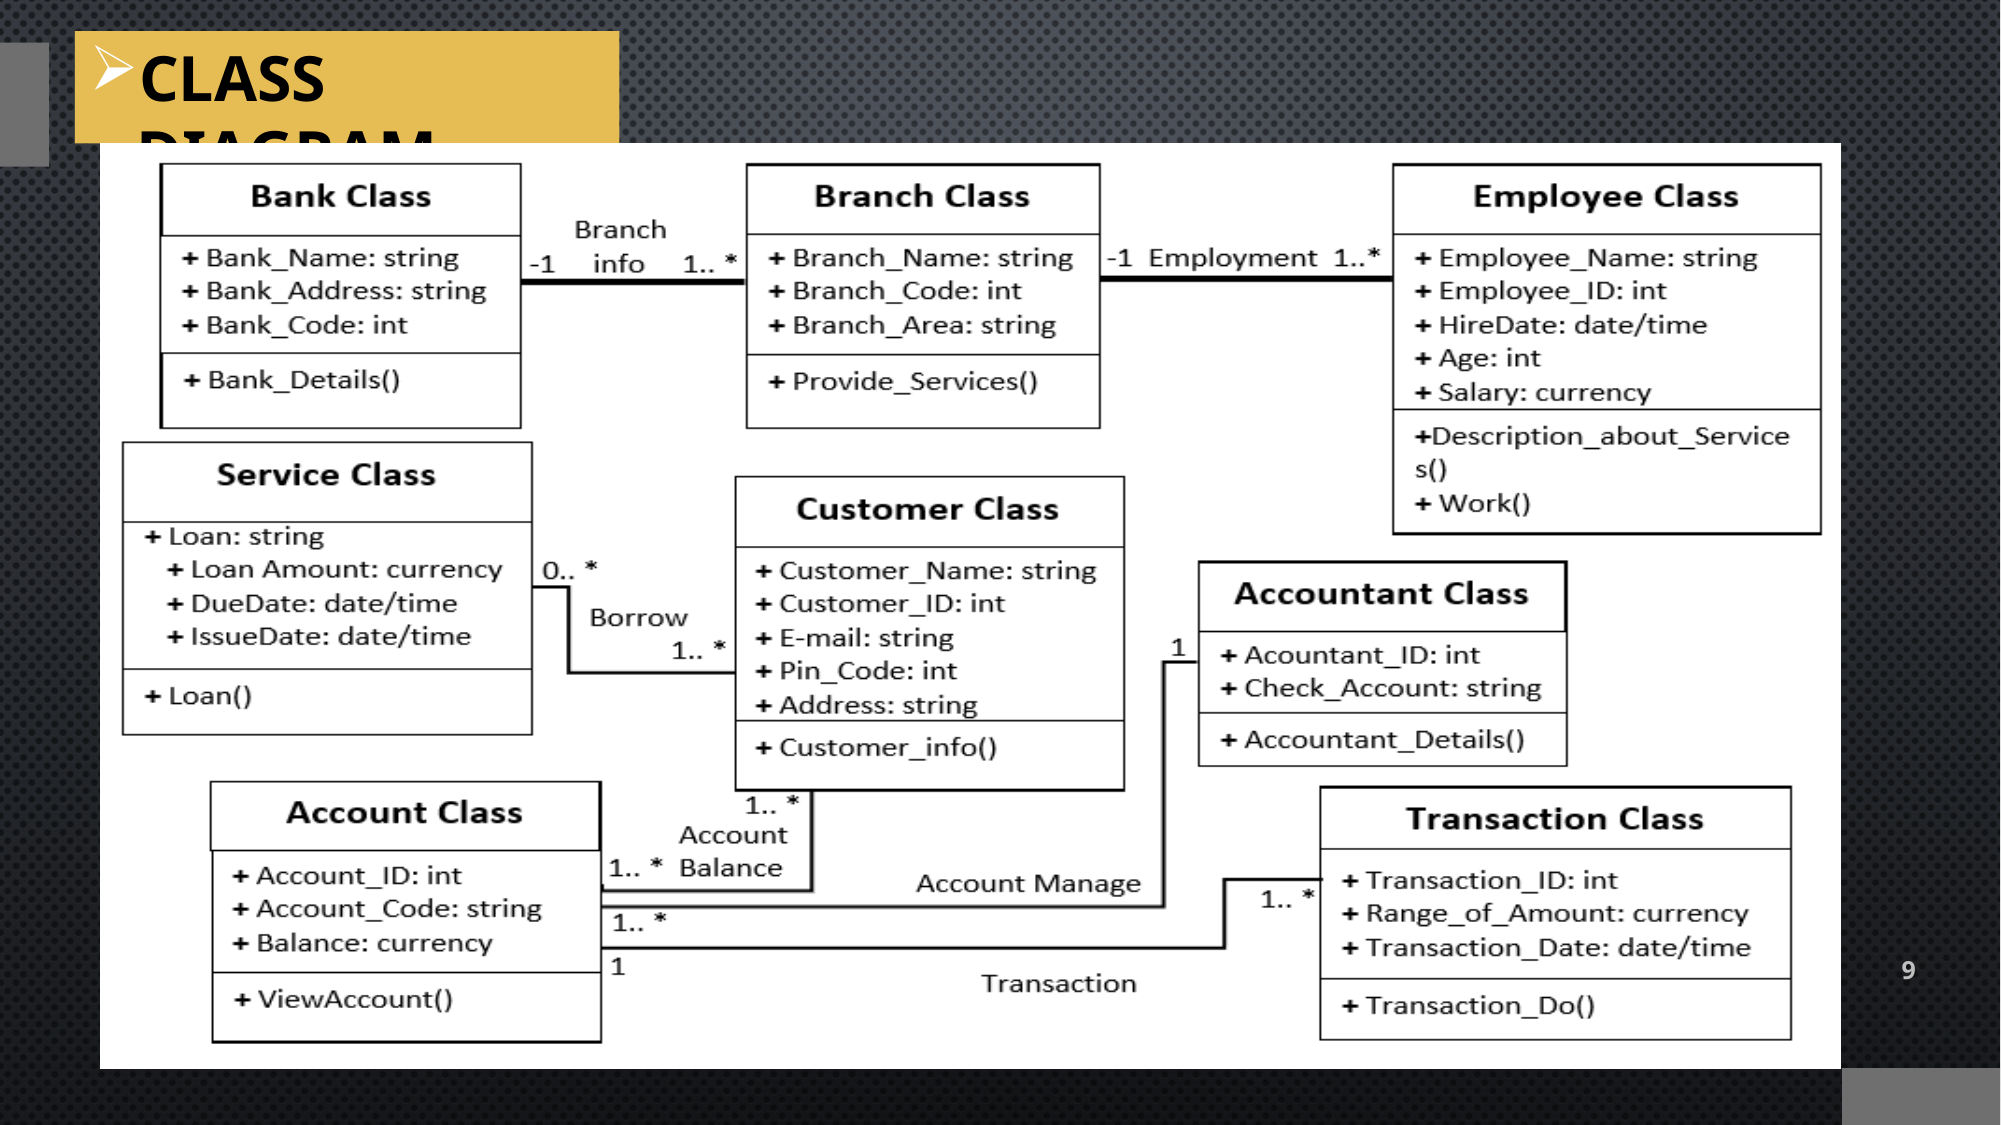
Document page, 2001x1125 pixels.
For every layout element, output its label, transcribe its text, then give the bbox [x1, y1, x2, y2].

text_box Class diagram [74, 31, 620, 144]
picture [99, 143, 1841, 1069]
slide_number 9 [1841, 941, 1931, 1002]
